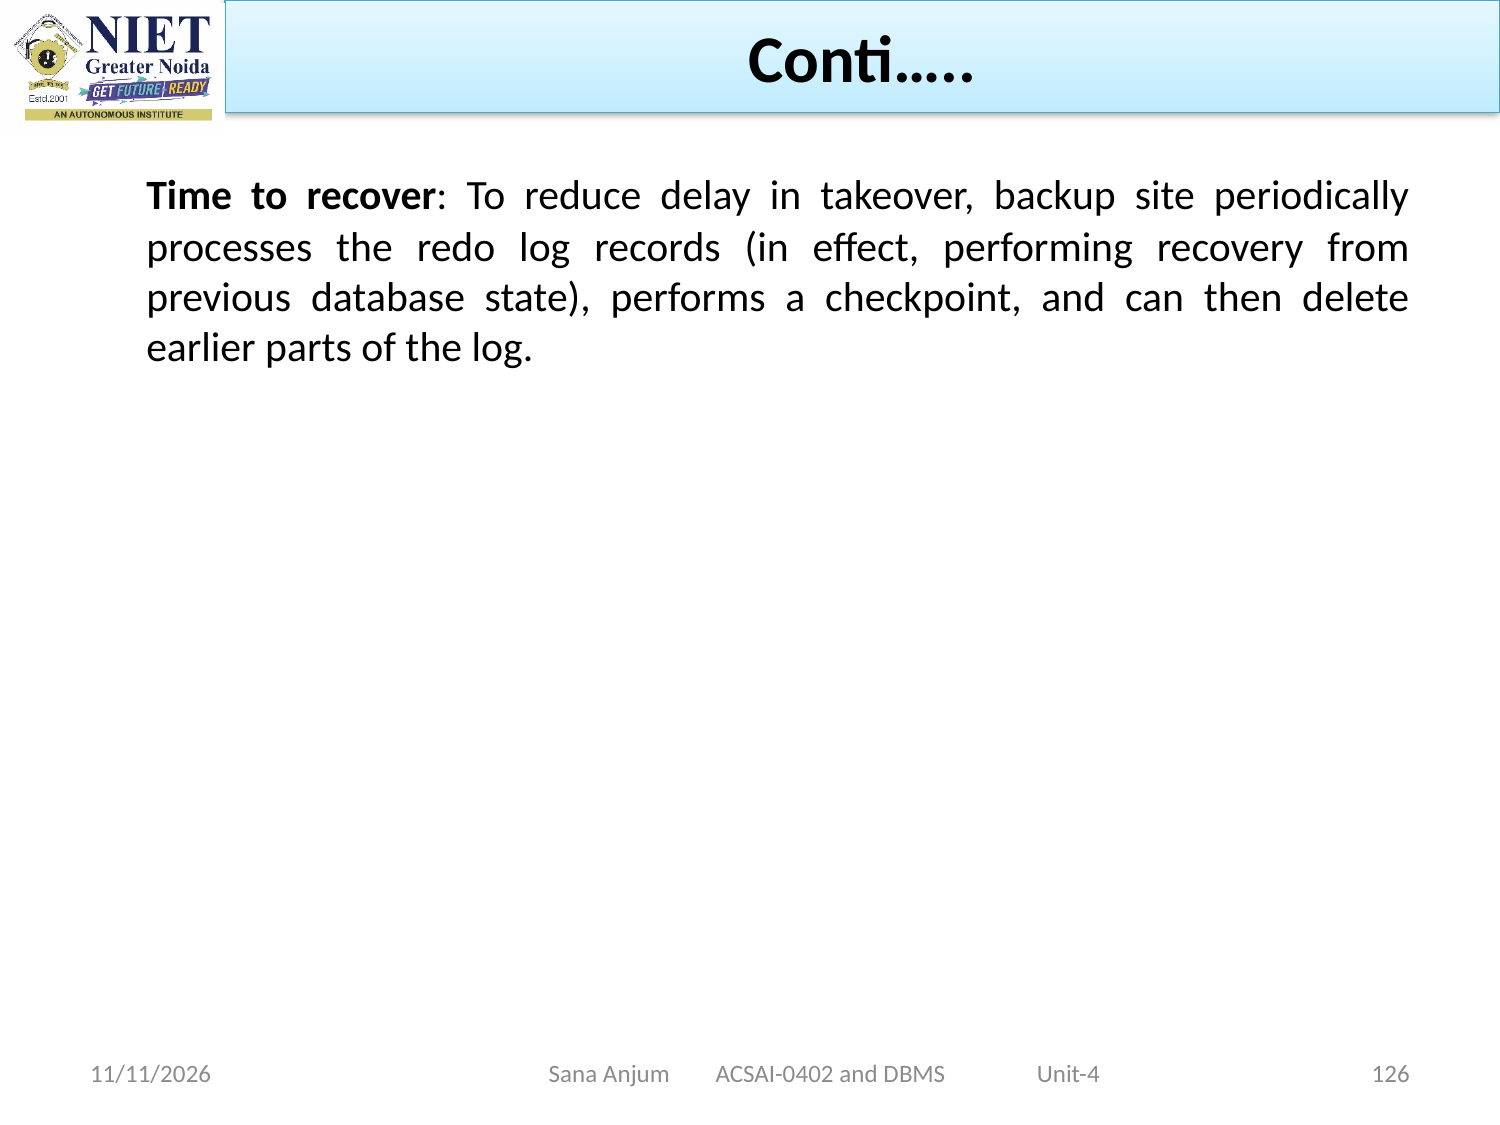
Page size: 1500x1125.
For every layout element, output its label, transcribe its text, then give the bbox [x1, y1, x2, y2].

footer Sana Anjum ACSAI-0402 and DBMS Unit-4 [412, 1043, 1074, 1103]
list Time to recover: To reduce delay in takeover, backup site periodically processes the redo log records (in effect, performing recovery from previous database state), performs a checkpoint, and can then delete earlier parts of the log. [75, 151, 1425, 1043]
slide_number 126 [1074, 1043, 1425, 1103]
text_box Conti….. [224, 0, 1500, 113]
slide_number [75, 1043, 412, 1103]
picture [0, 2, 226, 131]
